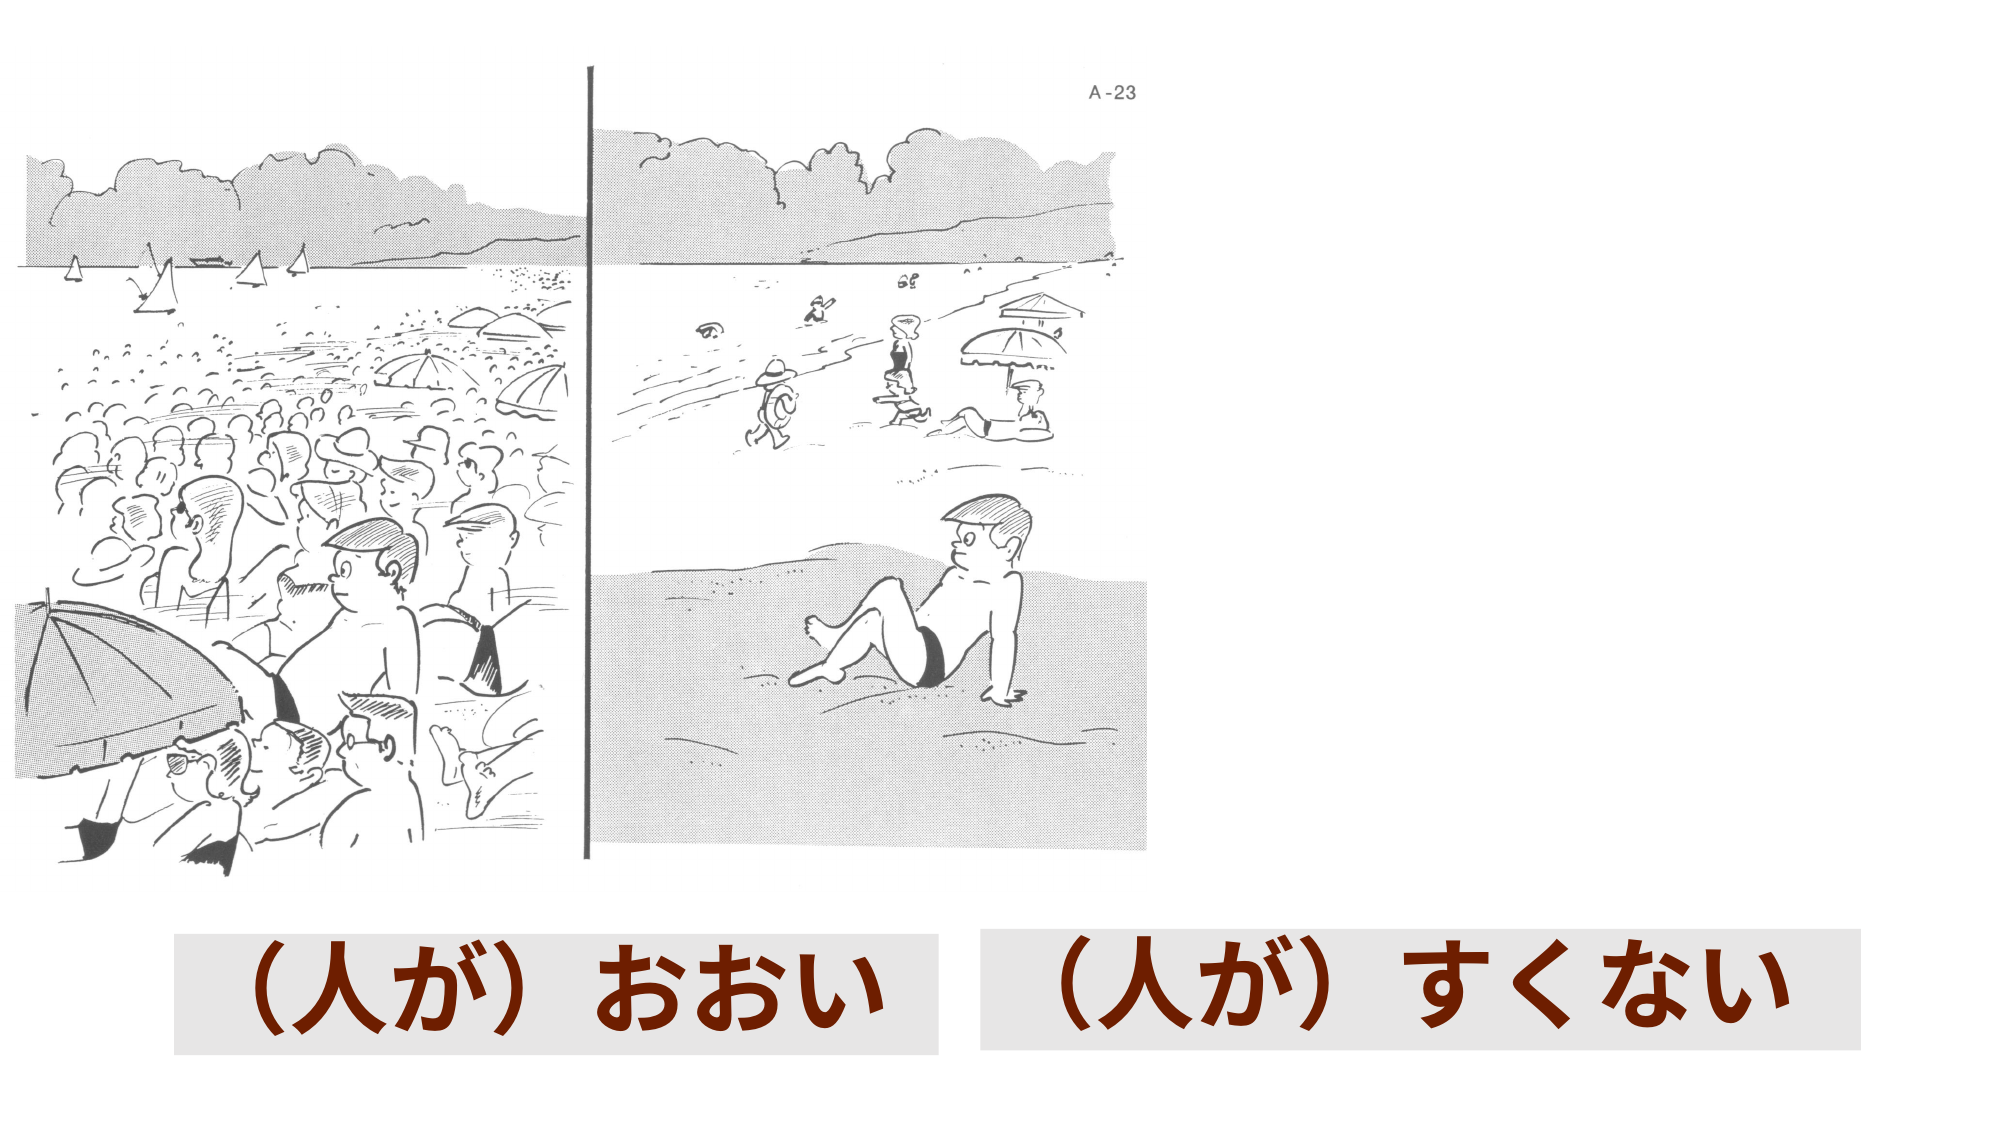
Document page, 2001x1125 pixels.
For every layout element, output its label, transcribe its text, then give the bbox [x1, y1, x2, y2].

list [0, 46, 1147, 892]
text_box （人が）おおい [174, 933, 939, 1056]
text_box （人が）すくない [980, 928, 1861, 1051]
